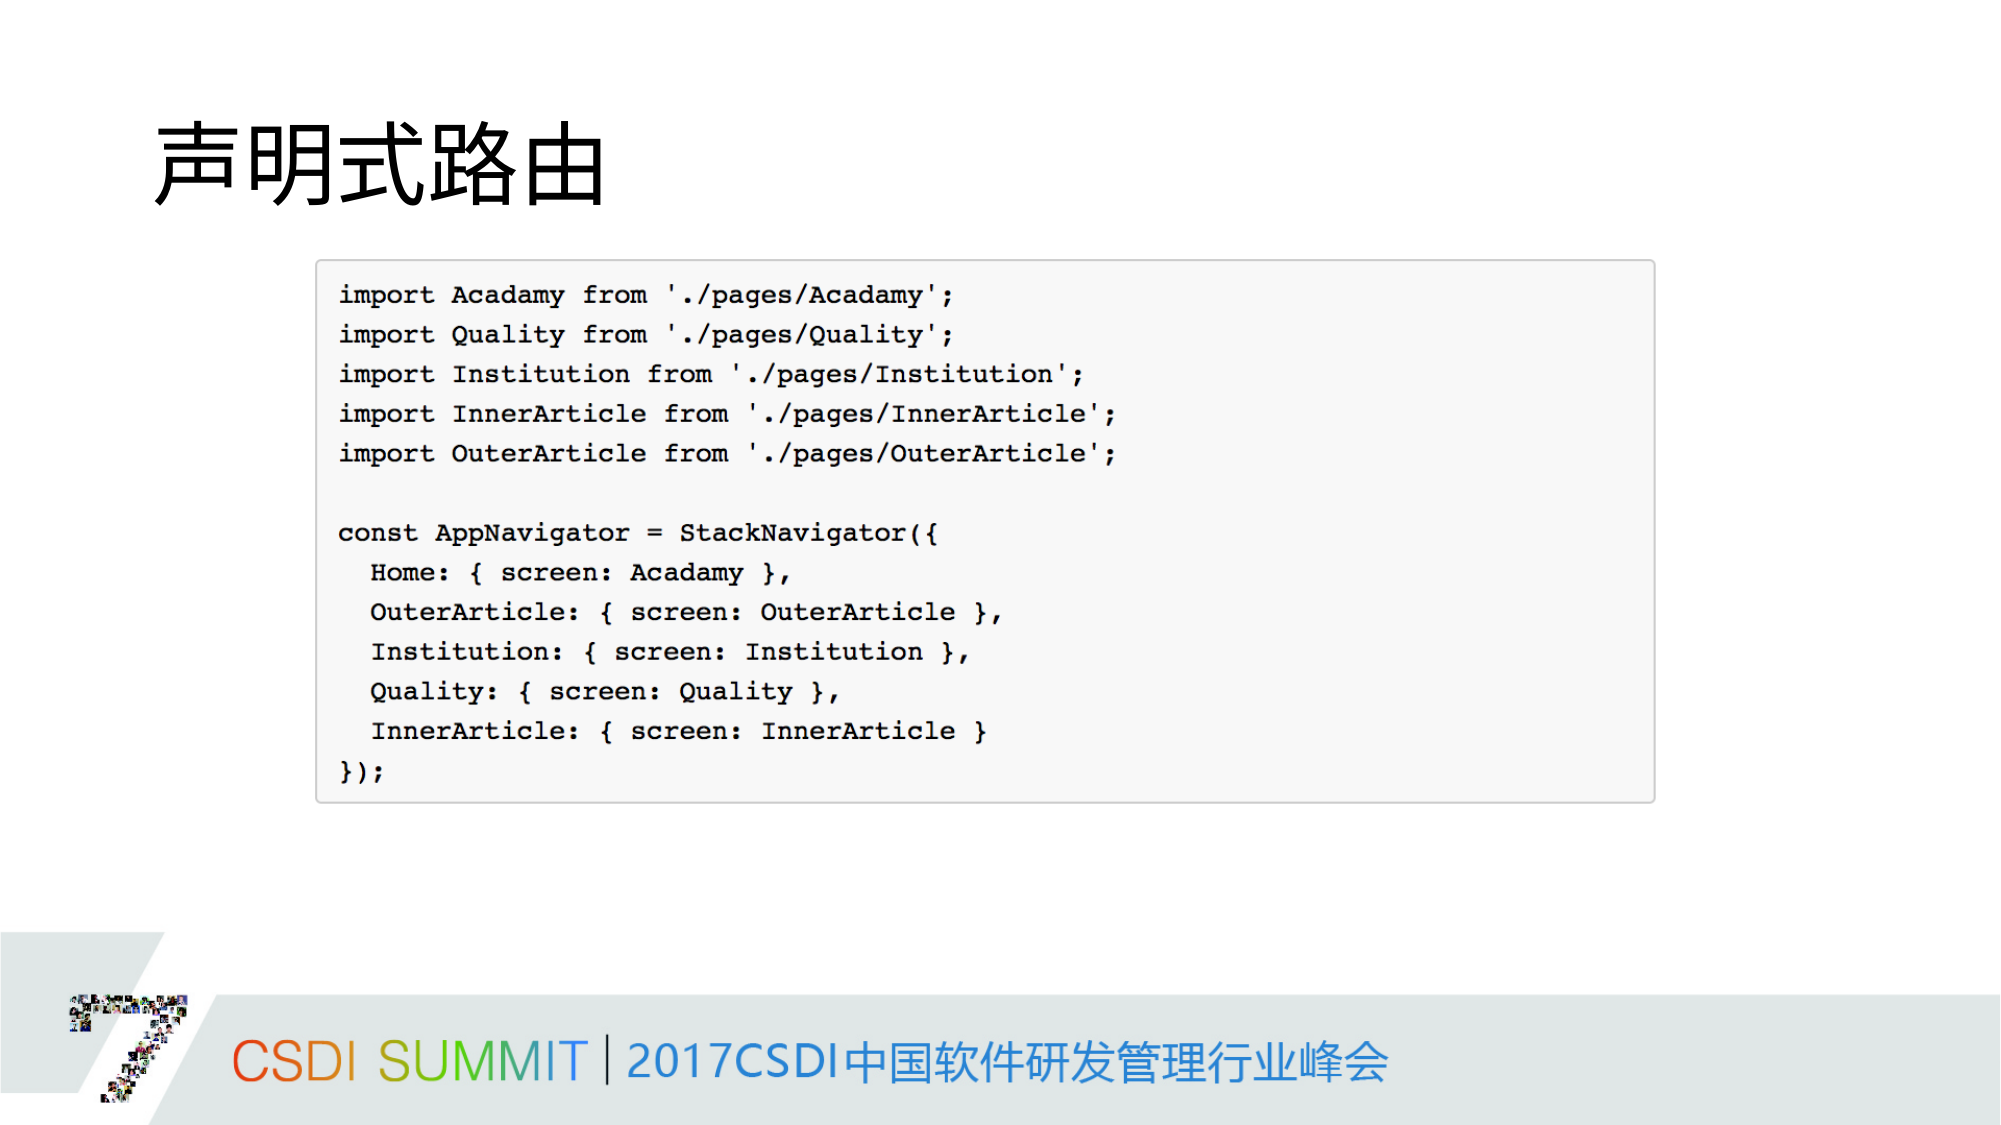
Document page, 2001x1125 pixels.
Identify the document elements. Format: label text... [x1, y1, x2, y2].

picture [0, 0, 2001, 1125]
title 声明式路由 [137, 59, 1863, 278]
